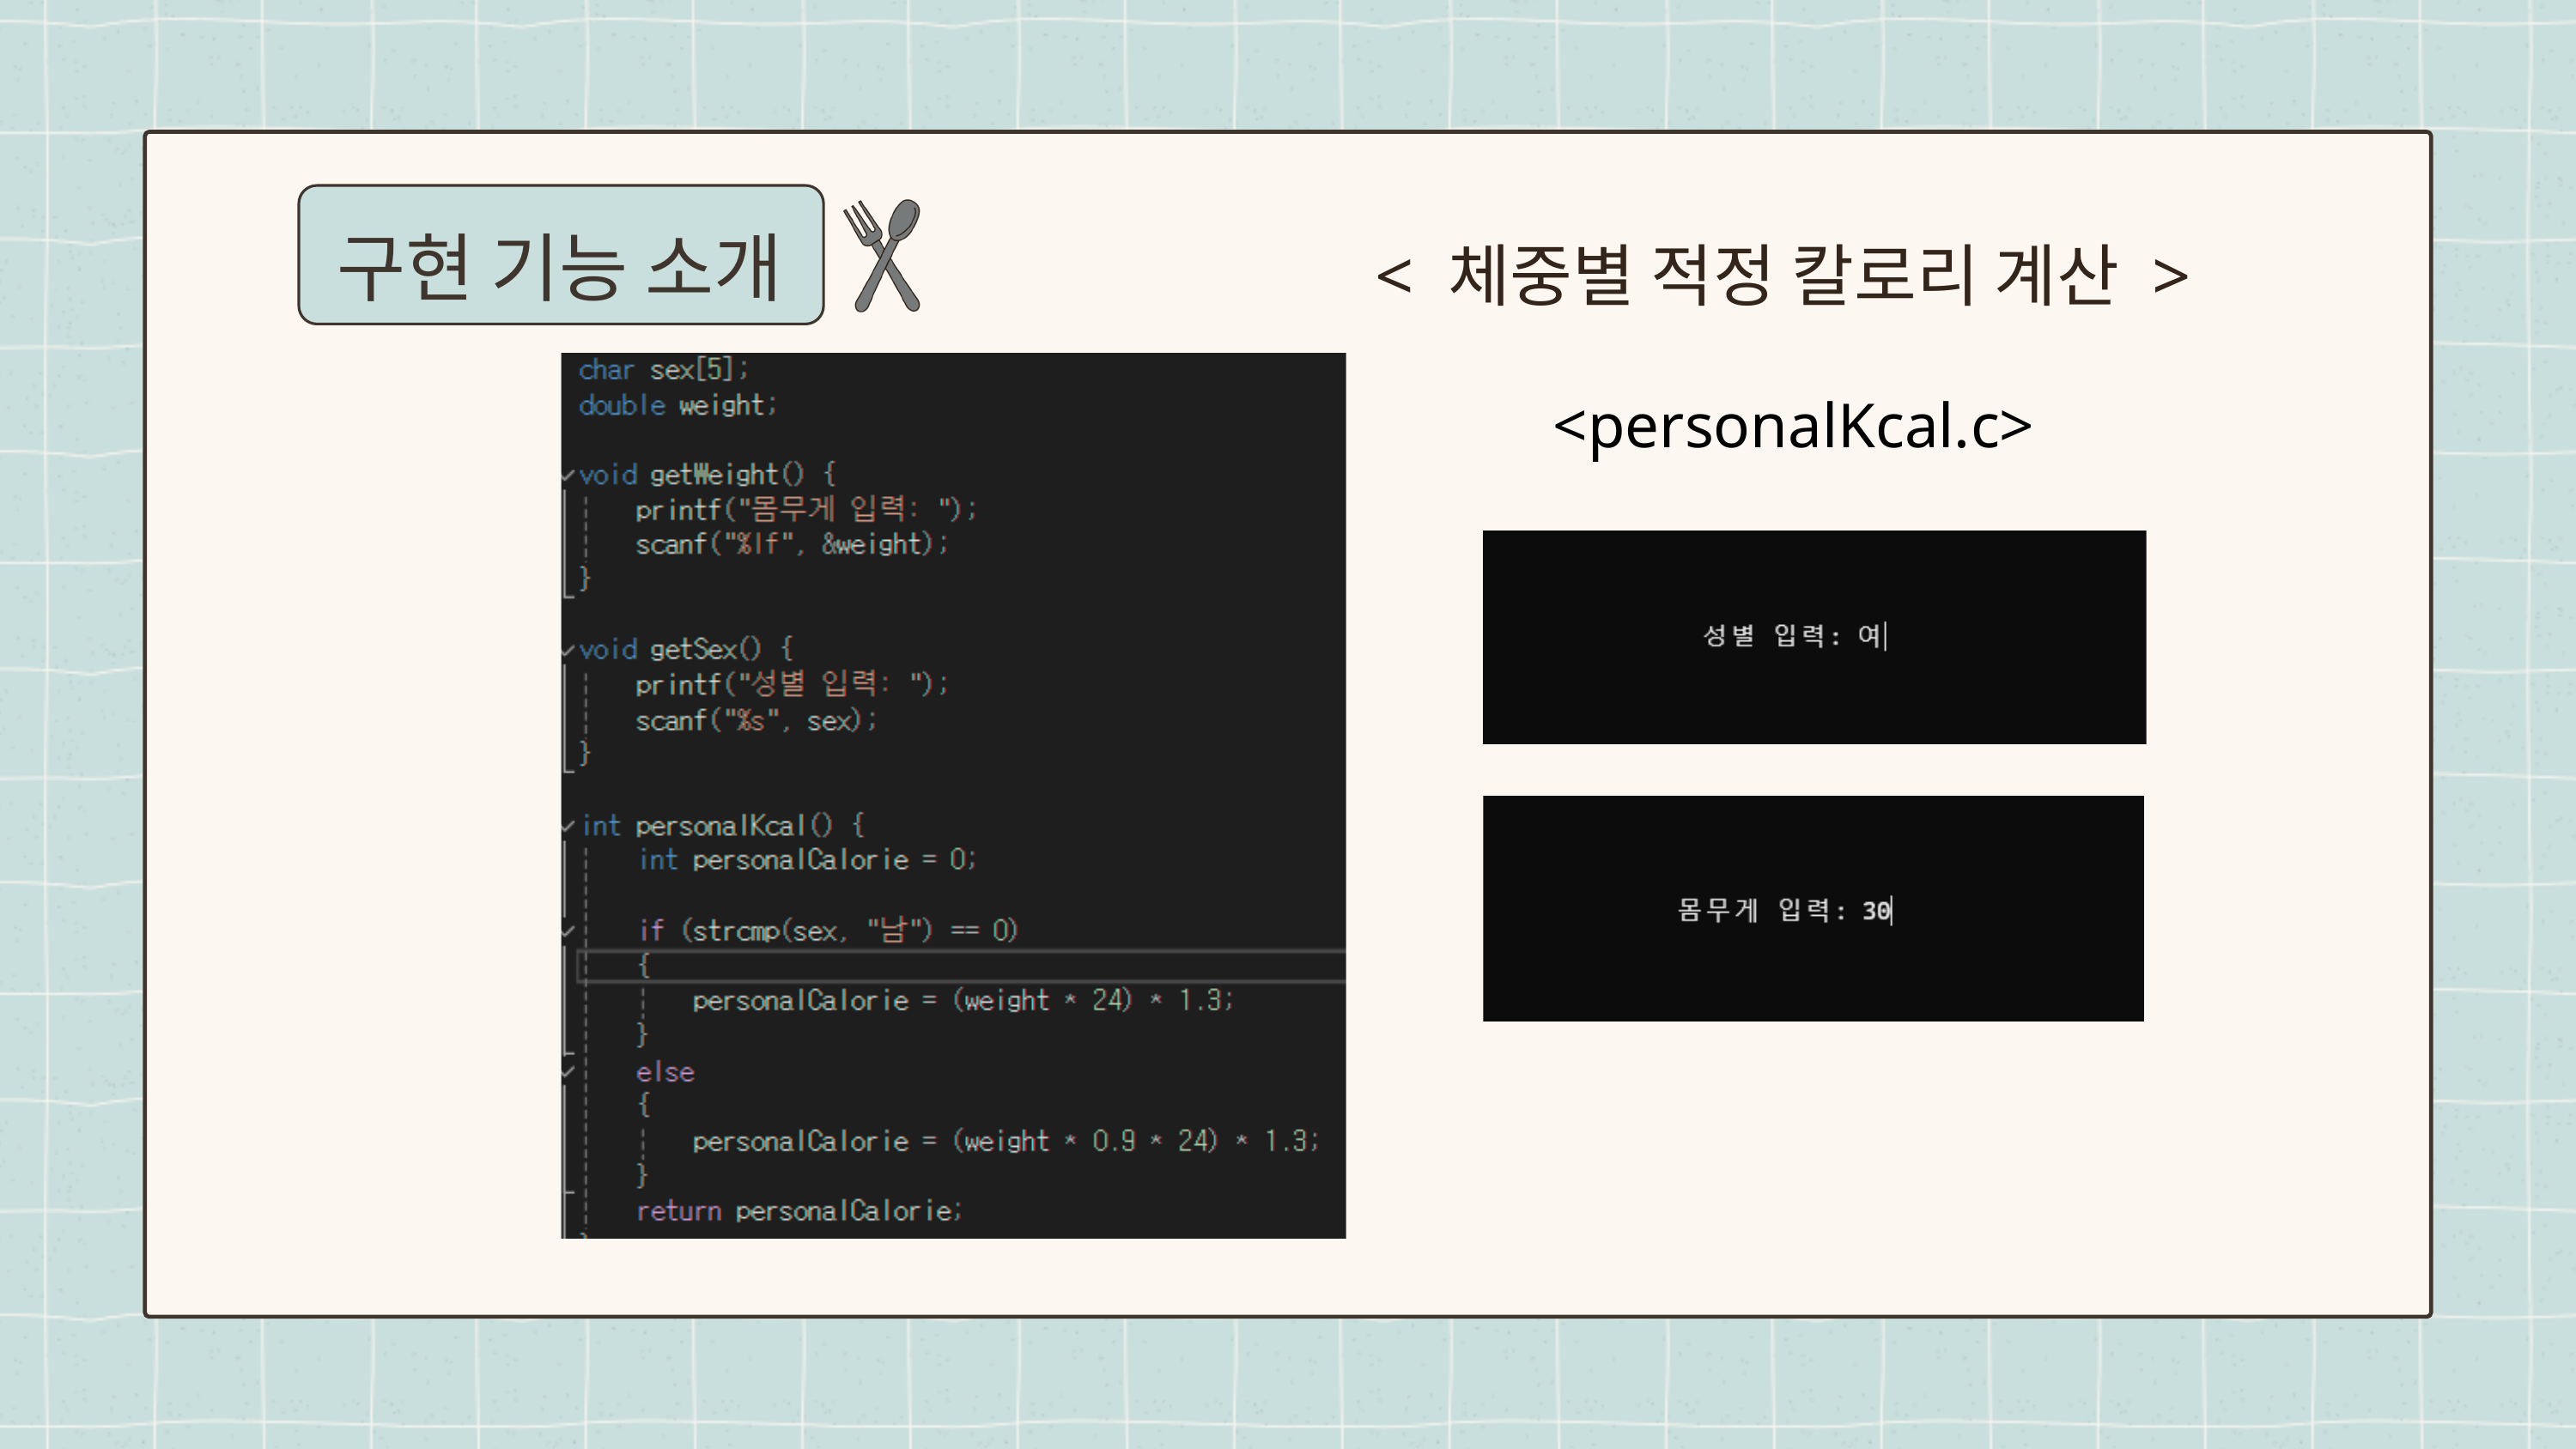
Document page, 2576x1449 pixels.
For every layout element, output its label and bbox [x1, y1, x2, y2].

text_box [144, 131, 2432, 1318]
text_box [298, 185, 824, 324]
text_box [0, 0, 2576, 1449]
text_box [1482, 530, 2147, 1022]
